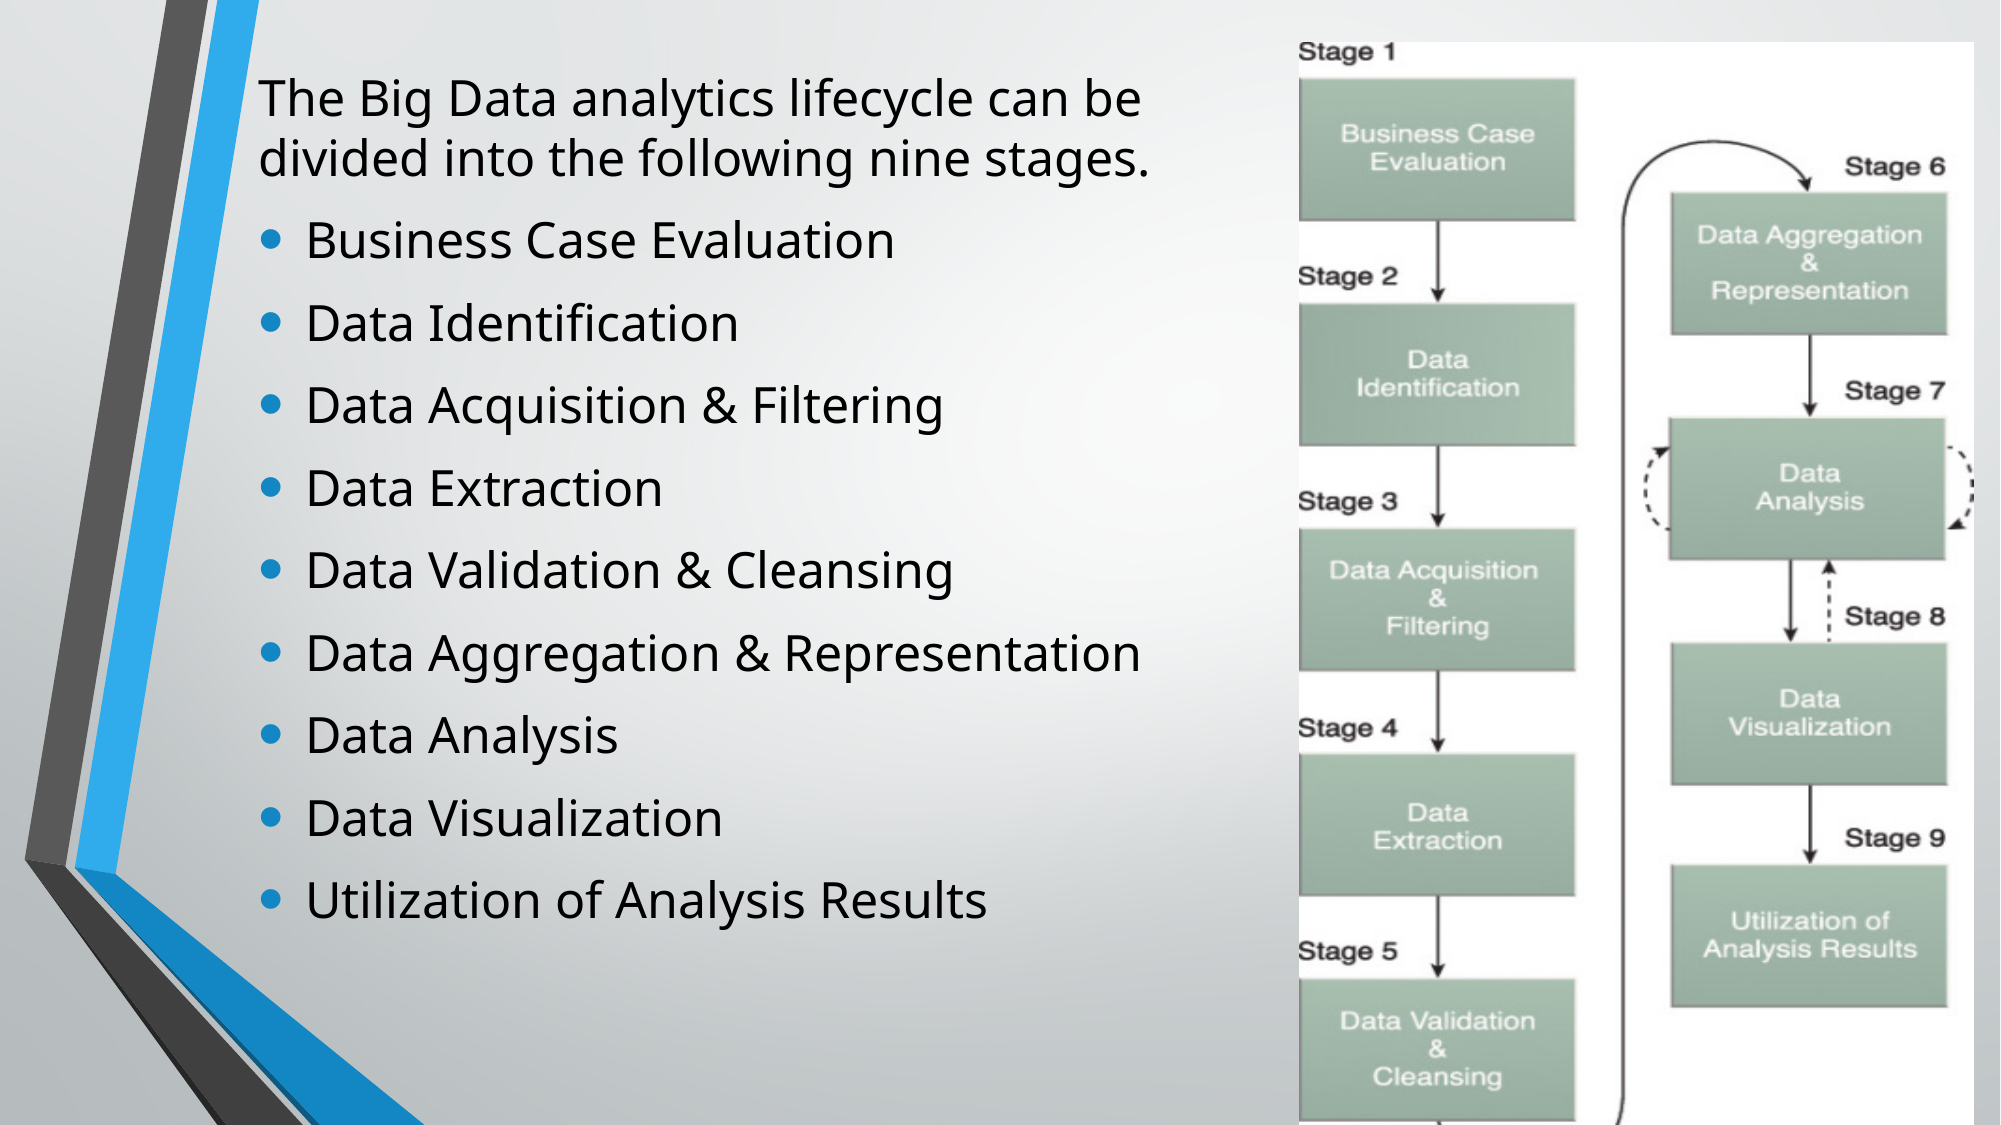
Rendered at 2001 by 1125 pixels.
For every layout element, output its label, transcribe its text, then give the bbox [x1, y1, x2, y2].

picture [1299, 41, 1974, 1125]
list The Big Data analytics lifecycle can be divided into the following nine stages. Business Case Evaluation Data Identification Data Acquisition & Filtering Data Extraction Data Validation & Cleansing Data Aggregation & Representation Data Analysis Data Visualization Utilization of Analysis Results [243, 42, 1226, 1036]
